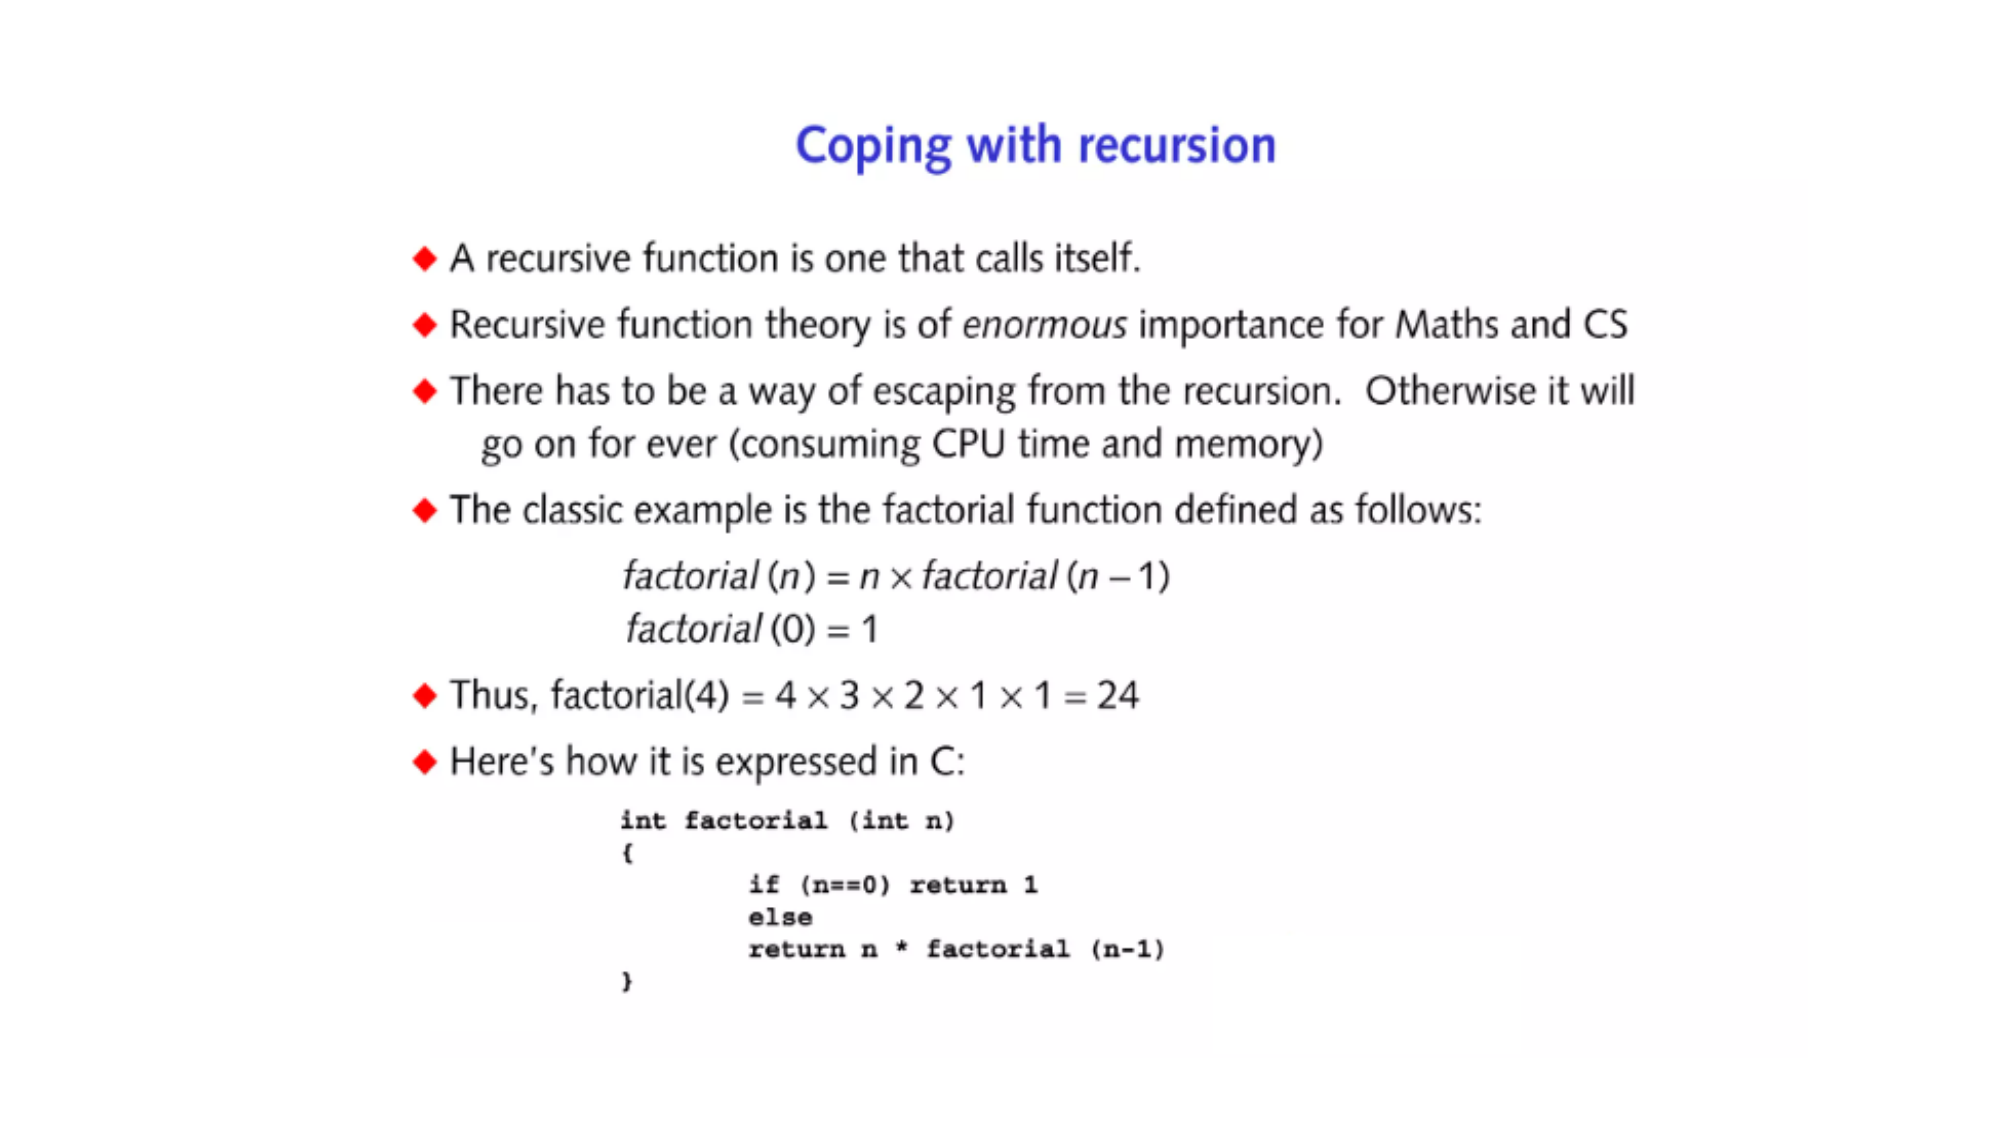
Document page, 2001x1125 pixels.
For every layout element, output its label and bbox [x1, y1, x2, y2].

list [343, 22, 1808, 1059]
